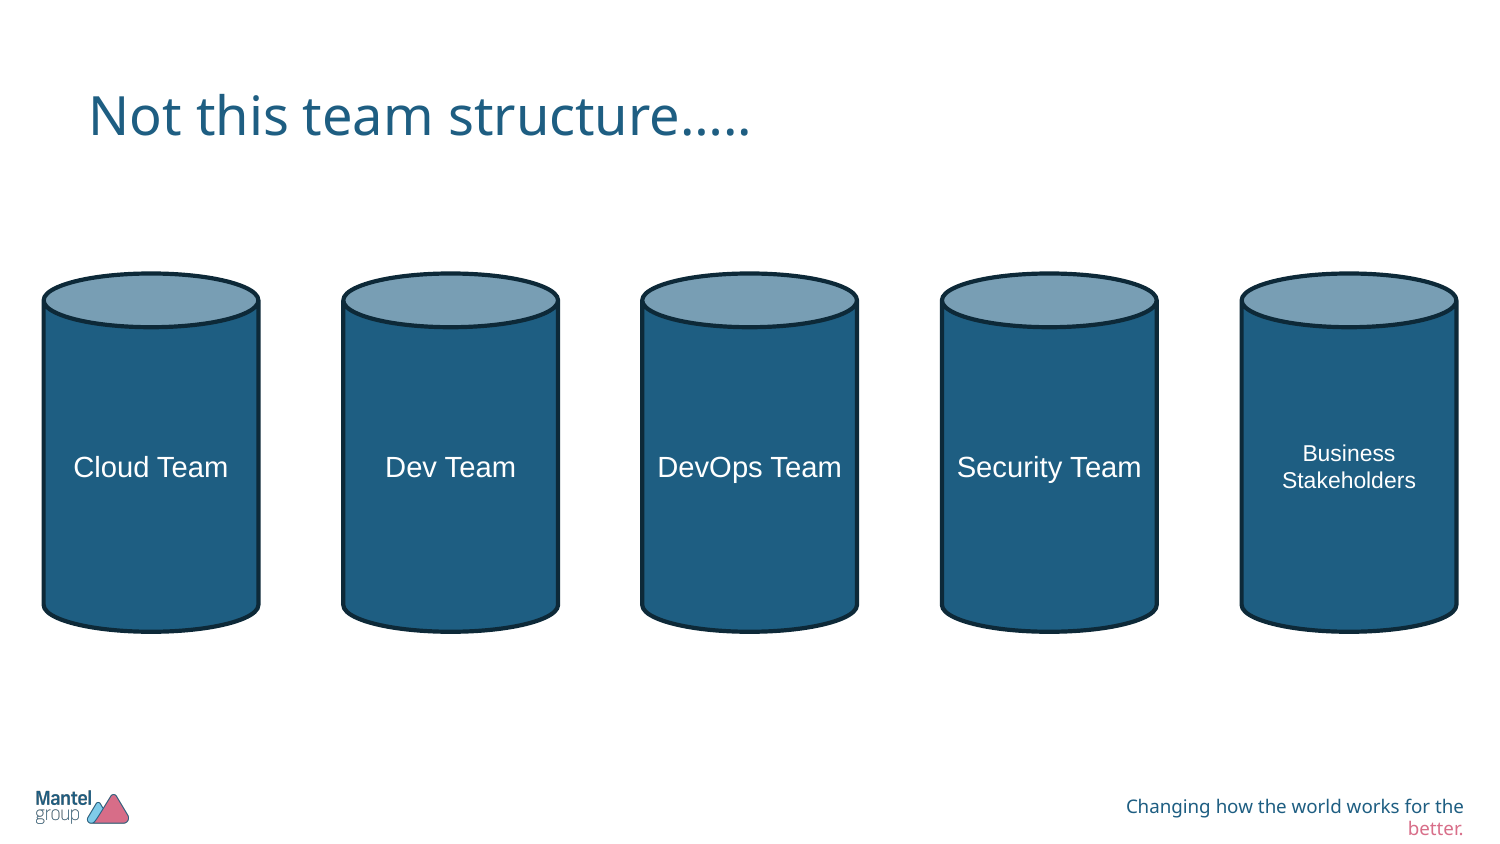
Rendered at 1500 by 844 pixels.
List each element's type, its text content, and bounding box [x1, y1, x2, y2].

text_box Cloud Team [41, 271, 261, 634]
text_box Business Stakeholders [1239, 271, 1459, 634]
picture [36, 790, 129, 824]
text_box Dev Team [341, 271, 561, 634]
text_box Security Team [939, 271, 1159, 634]
text_box DevOps Team [640, 271, 860, 634]
title Not this team structure….. [73, 73, 1427, 147]
